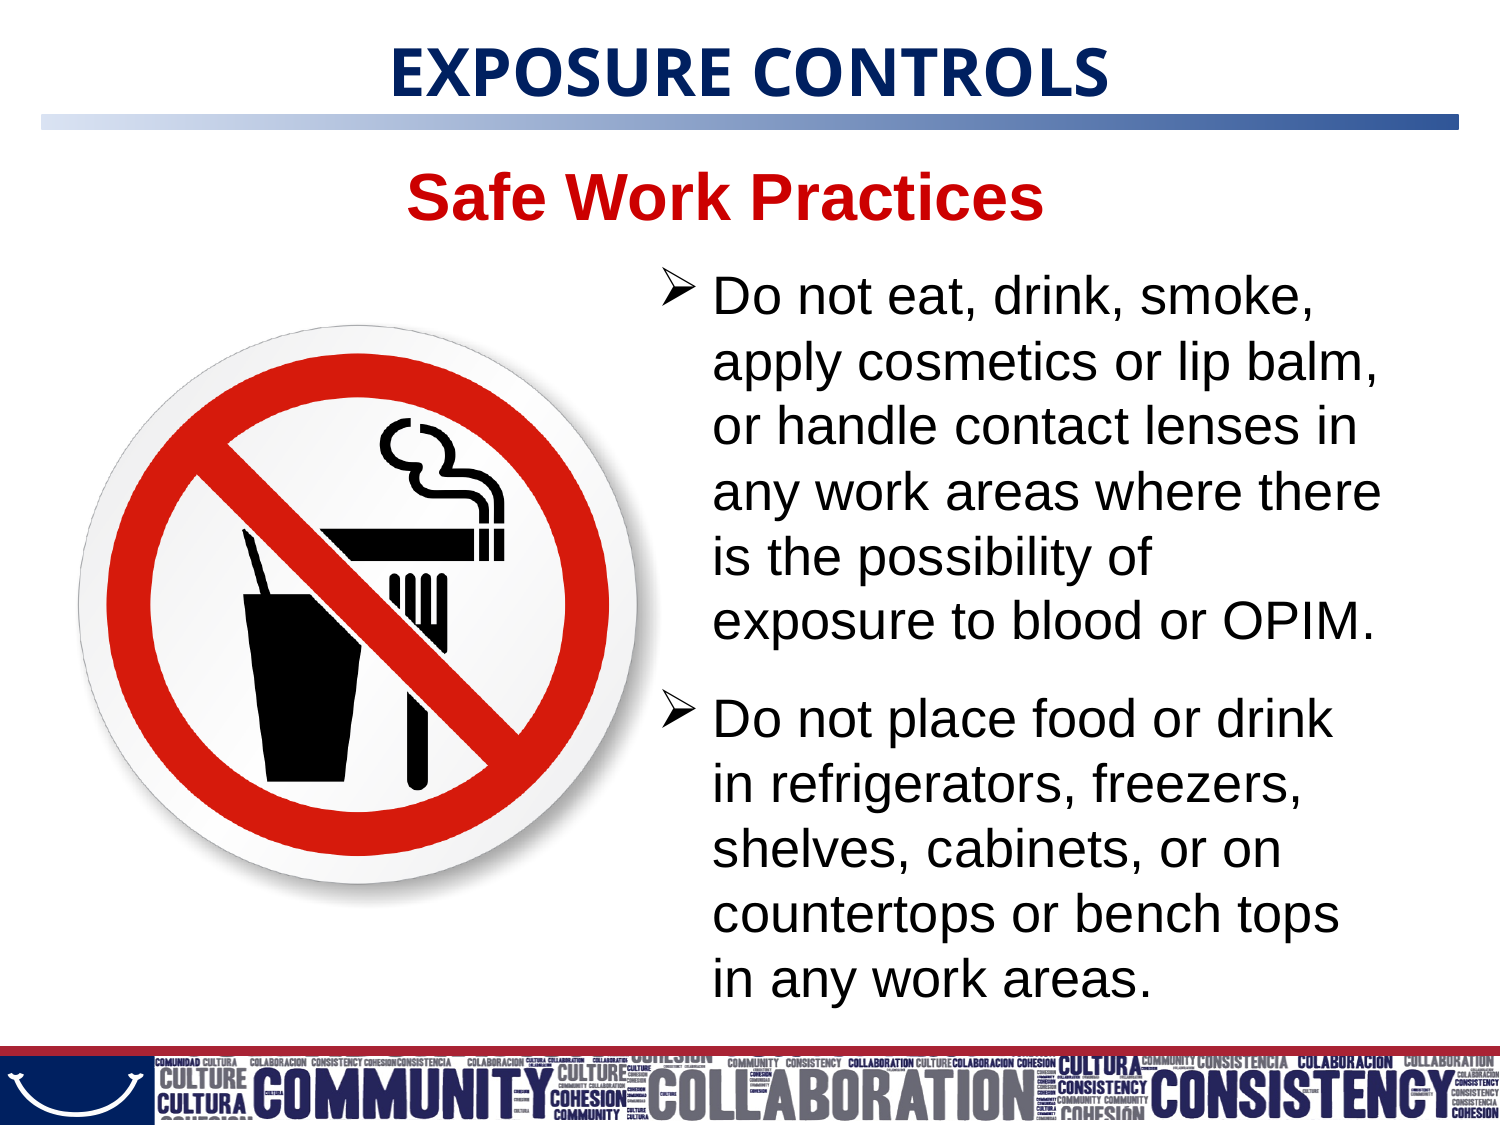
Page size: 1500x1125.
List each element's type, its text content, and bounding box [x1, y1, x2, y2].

text_box Do not eat, drink, smoke, apply cosmetics or lip balm, or handle contact lenses in any work areas where there is the possibility of exposure to blood or OPIM. Do not place food or drink in refrigerators, freezers, shelves, cabinets, or on countertops or bench tops in any work areas. [623, 253, 1401, 979]
text_box [39, 113, 1461, 132]
text_box Safe Work Practices [391, 146, 1138, 242]
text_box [0, 1050, 1500, 1125]
picture [74, 322, 662, 910]
text_box Exposure controls [41, 22, 1459, 117]
